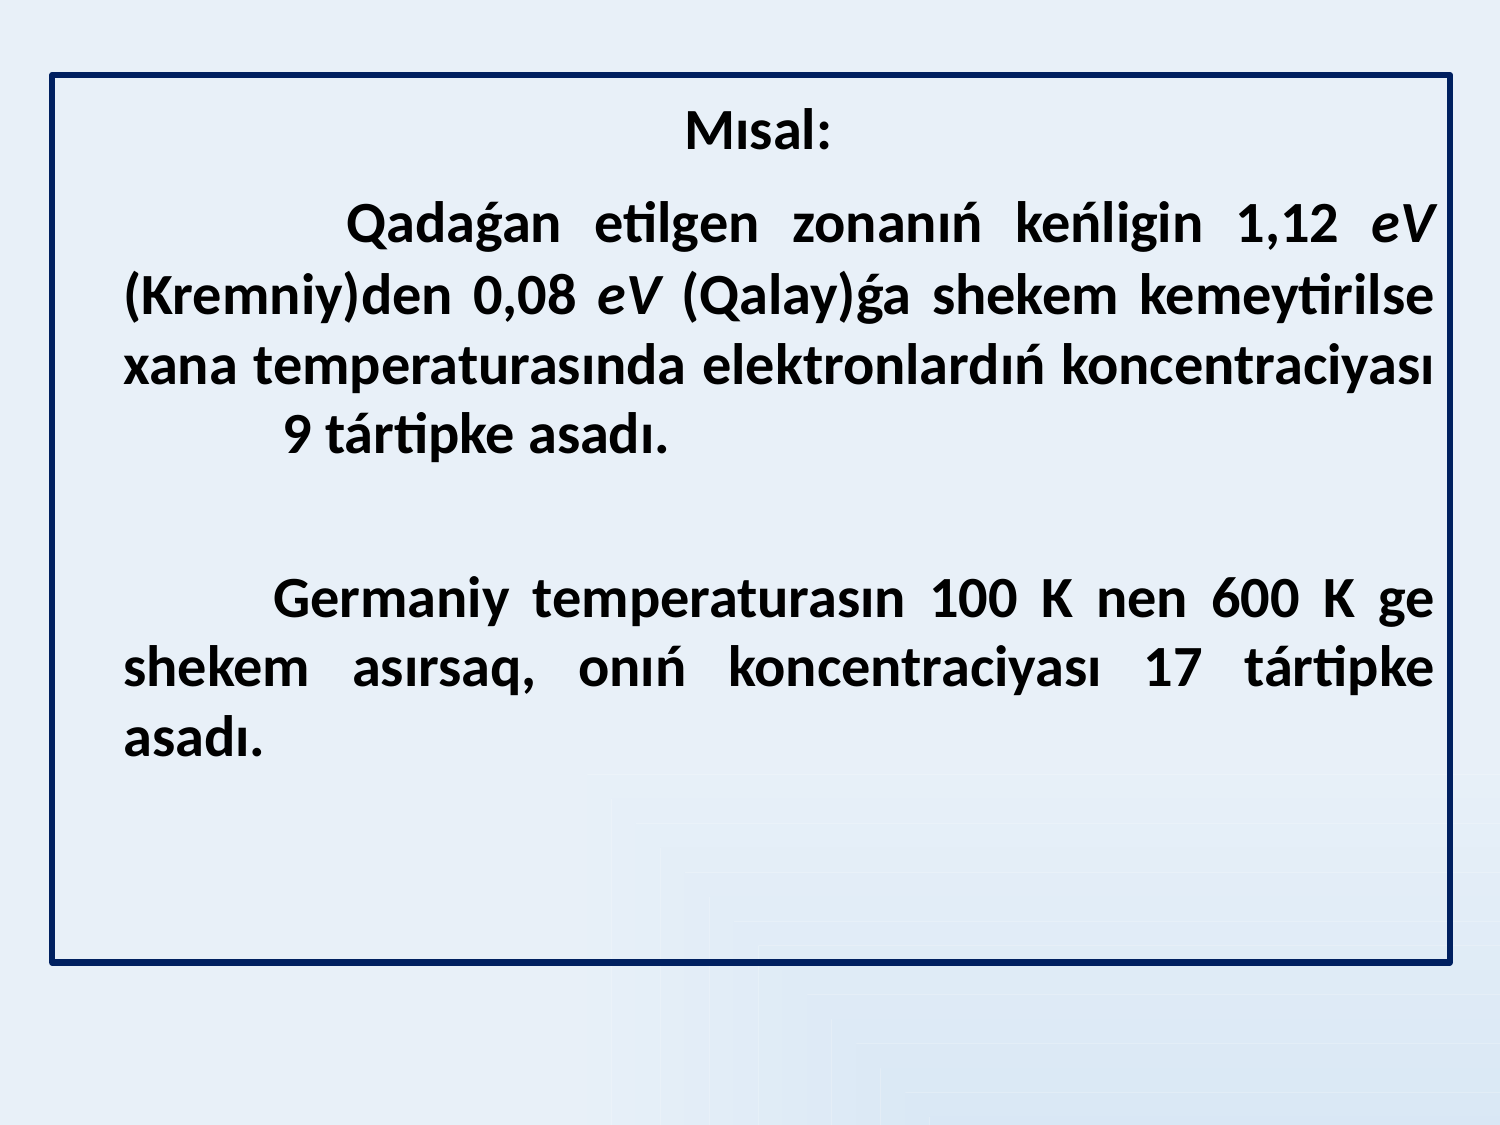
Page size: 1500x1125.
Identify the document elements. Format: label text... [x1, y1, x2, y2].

list Mısal: Qadaǵan etilgen zonanıń keńligin 1,12 eV (Kremniy)den 0,08 eV (Qalay)ǵa shekem kemeytirilse xana temperaturasında elektronlardıń koncentraciyası 9 tártipke asadı. Germaniy temperaturasın 100 K nen 600 K ge shekem asırsaq, onıń koncentraciyası 17 tártipke asadı. [52, 75, 1450, 963]
